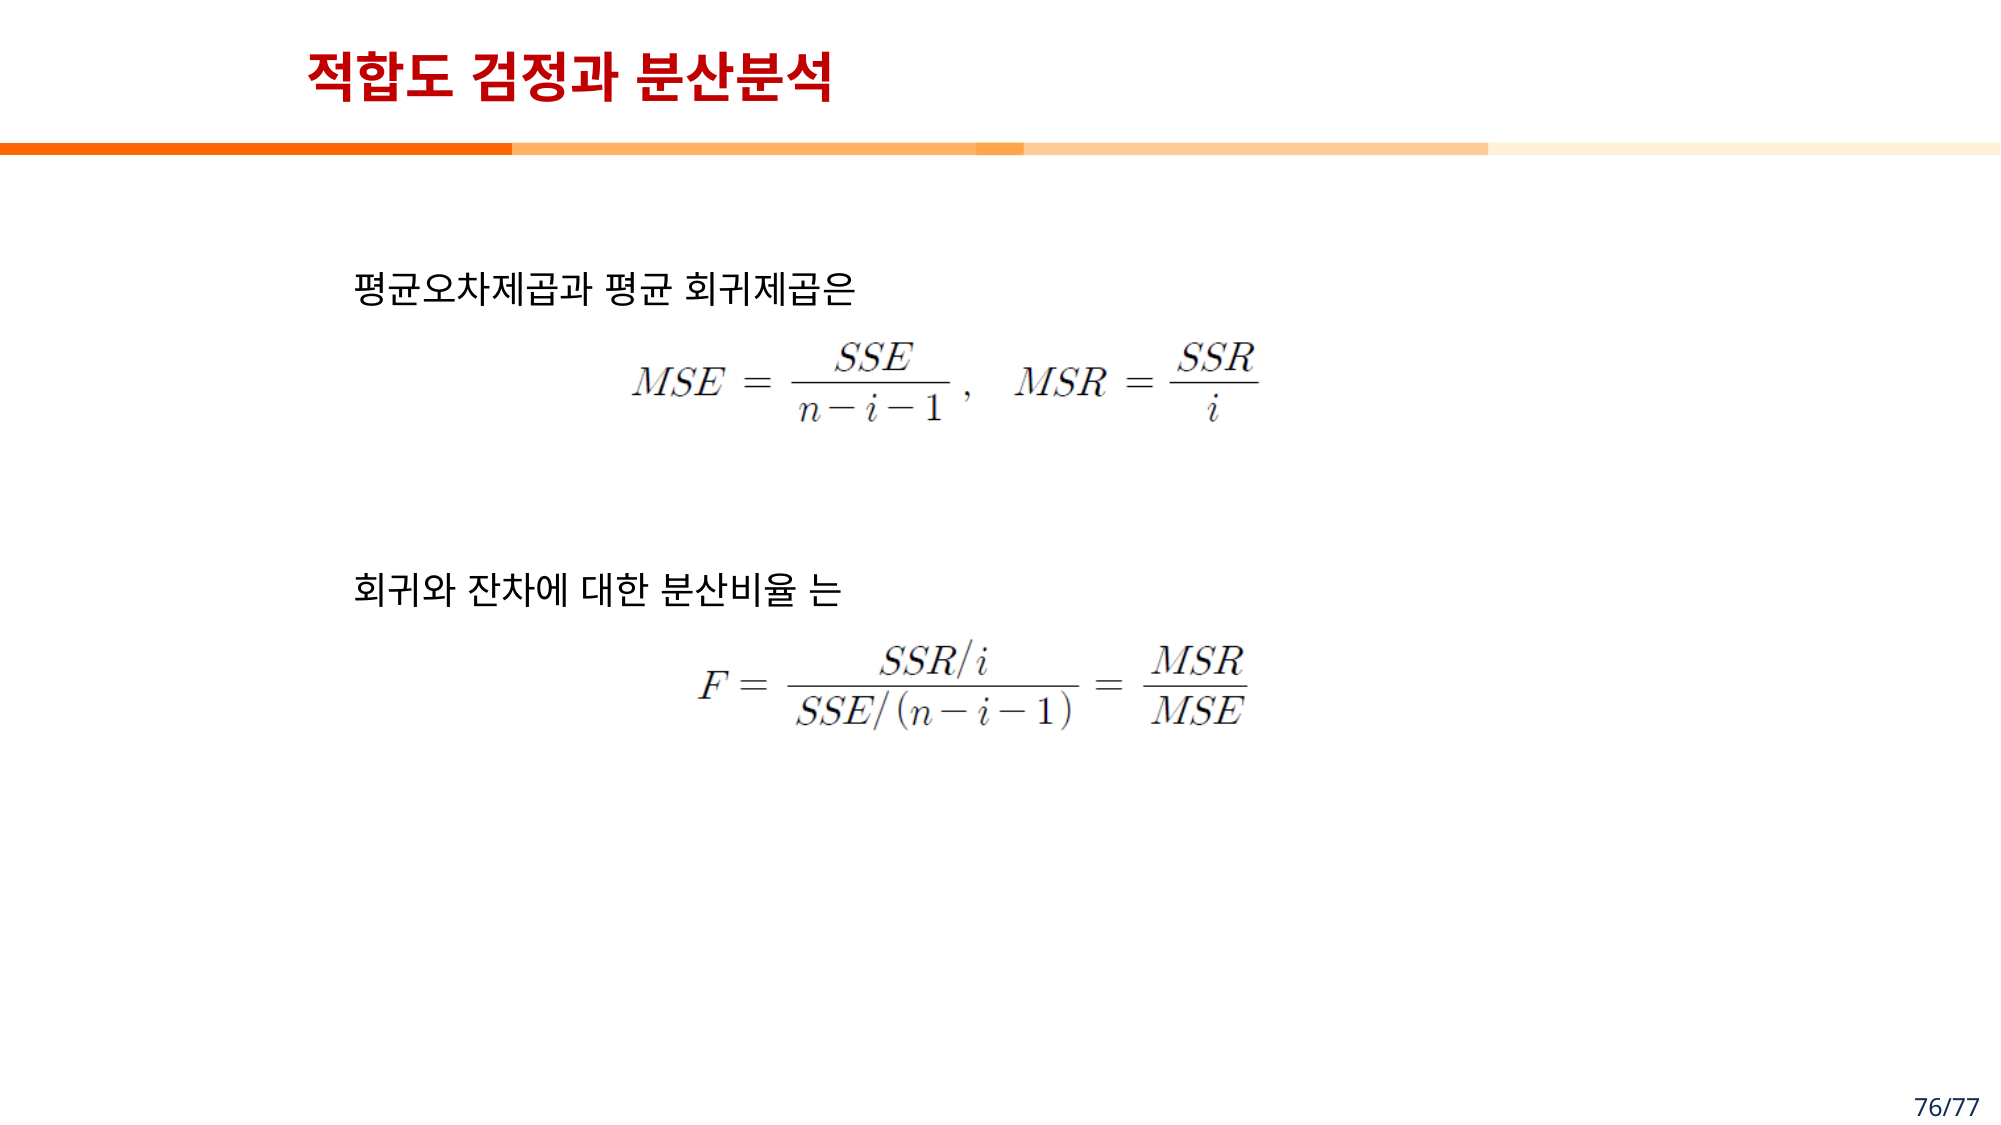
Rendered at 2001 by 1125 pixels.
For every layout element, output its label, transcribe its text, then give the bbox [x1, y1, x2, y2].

picture [411, 314, 1296, 438]
picture [411, 631, 1296, 749]
title 적합도 검정과 분산분석 [291, 31, 1686, 122]
